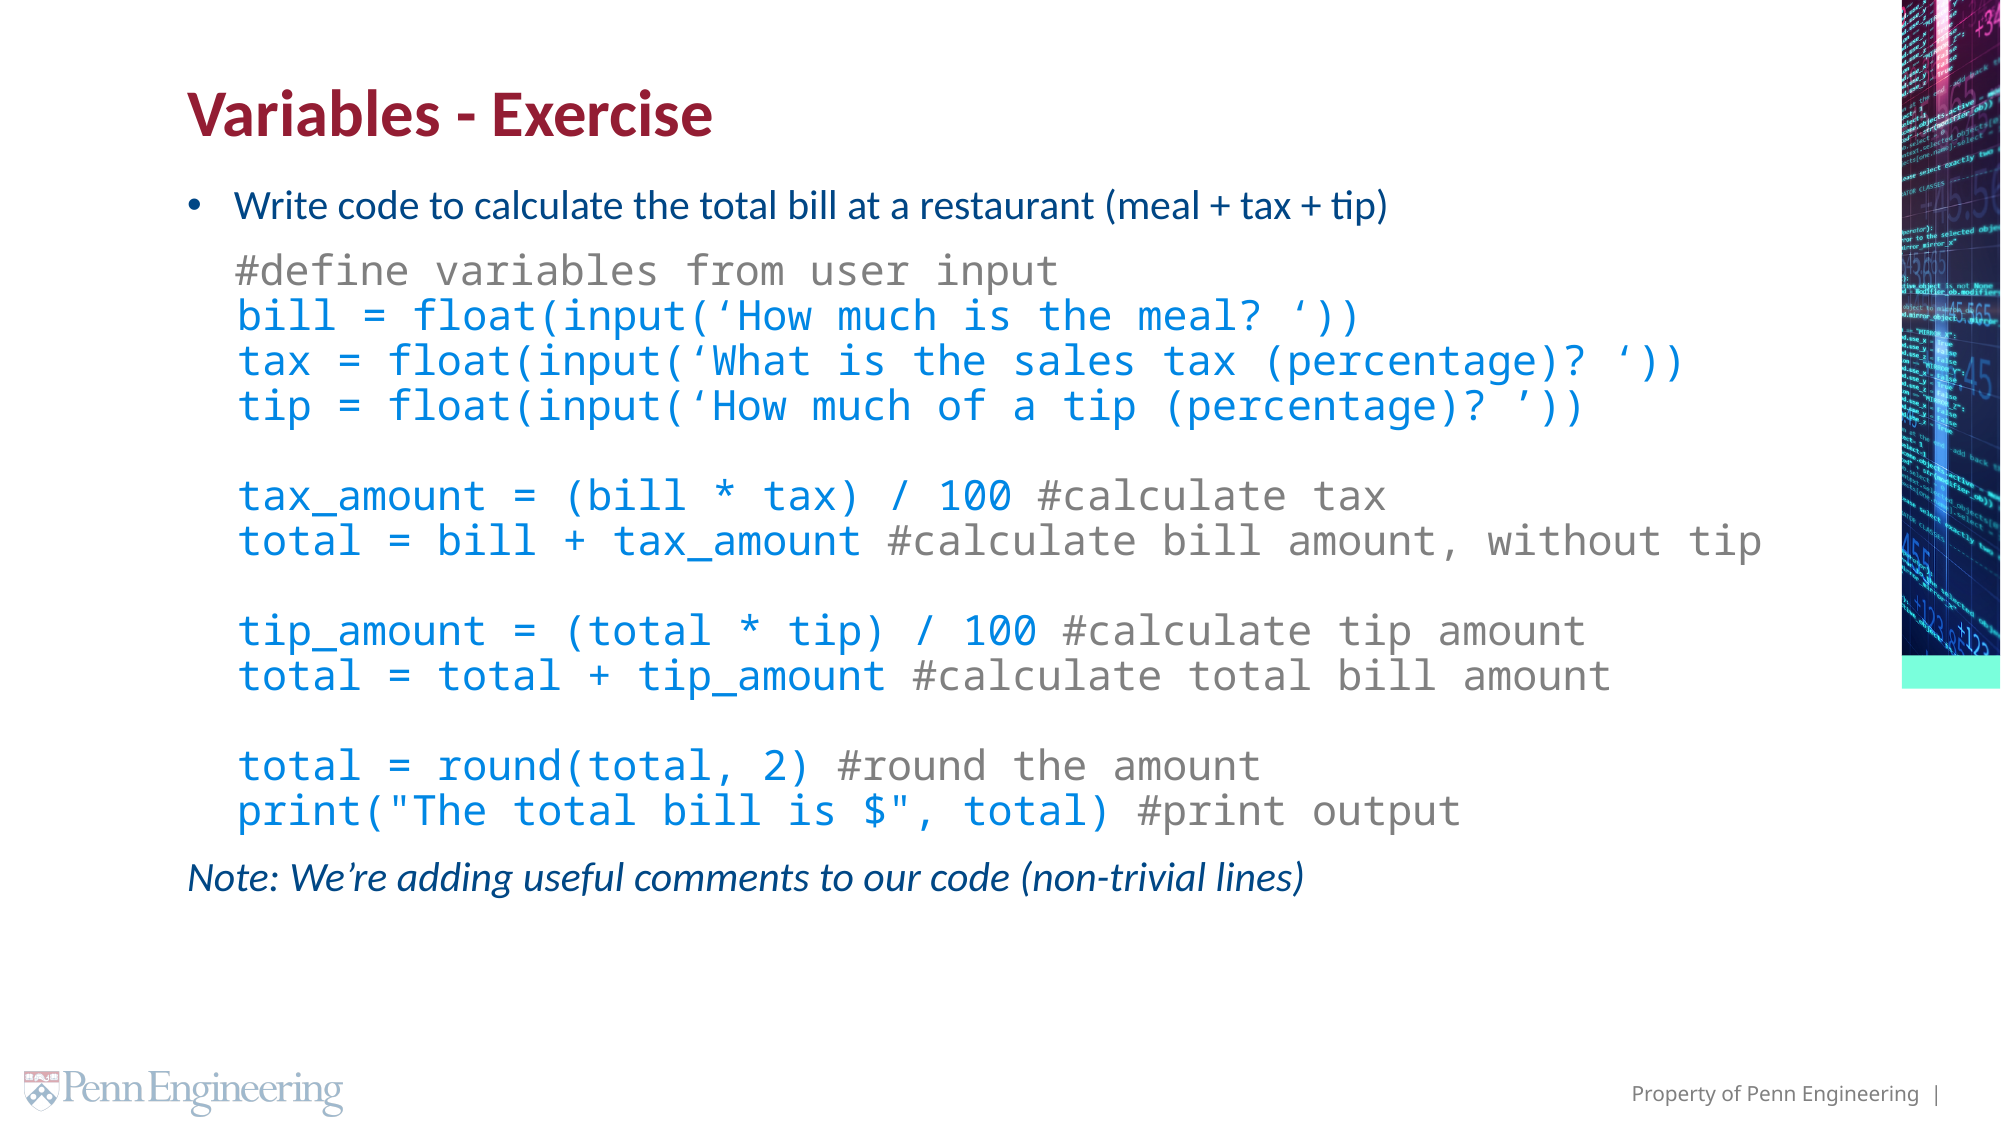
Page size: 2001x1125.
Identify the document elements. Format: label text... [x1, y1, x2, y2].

title Variables - Exercise [187, 54, 1871, 176]
list Write code to calculate the total bill at a restaurant (meal + tax + tip) #define variables from user input bill = float(input(‘How much is the meal? ‘)) tax = float(input(‘What is the sales tax (percentage)? ‘)) tip = float(input(‘How much of a tip (percentage)? ’)) tax_amount = (bill * tax) / 100 #calculate tax total = bill + tax_amount #calculate bill amount, without tip tip_amount = (total * tip) / 100 #calculate tip amount total = total + tip_amount #calculate total bill amount total = round(total, 2) #round the amount print("The total bill is $", total) #print output Note: We’re adding useful comments to our code (non-trivial lines) [187, 184, 1871, 868]
picture [1901, 0, 2001, 655]
